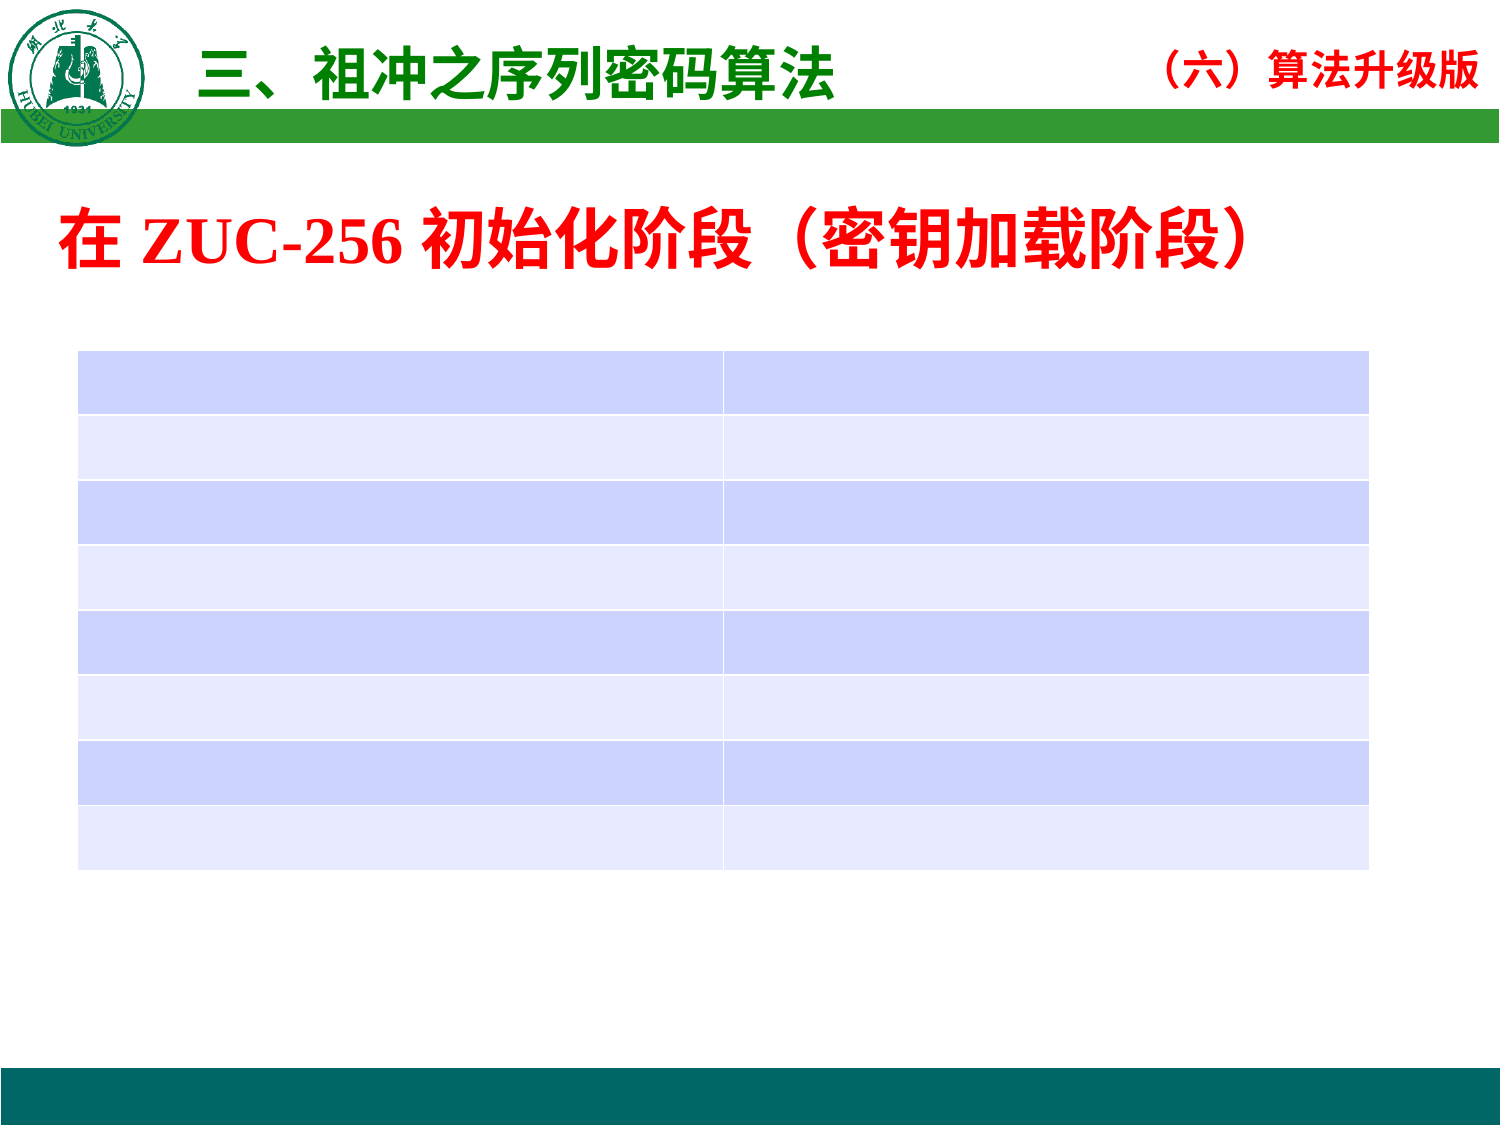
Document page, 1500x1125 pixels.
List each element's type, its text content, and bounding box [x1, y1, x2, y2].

text_box 在ZUC-256初始化阶段（密钥加载阶段） [43, 174, 1359, 285]
picture [0, 0, 167, 175]
picture [0, 1067, 1500, 1125]
